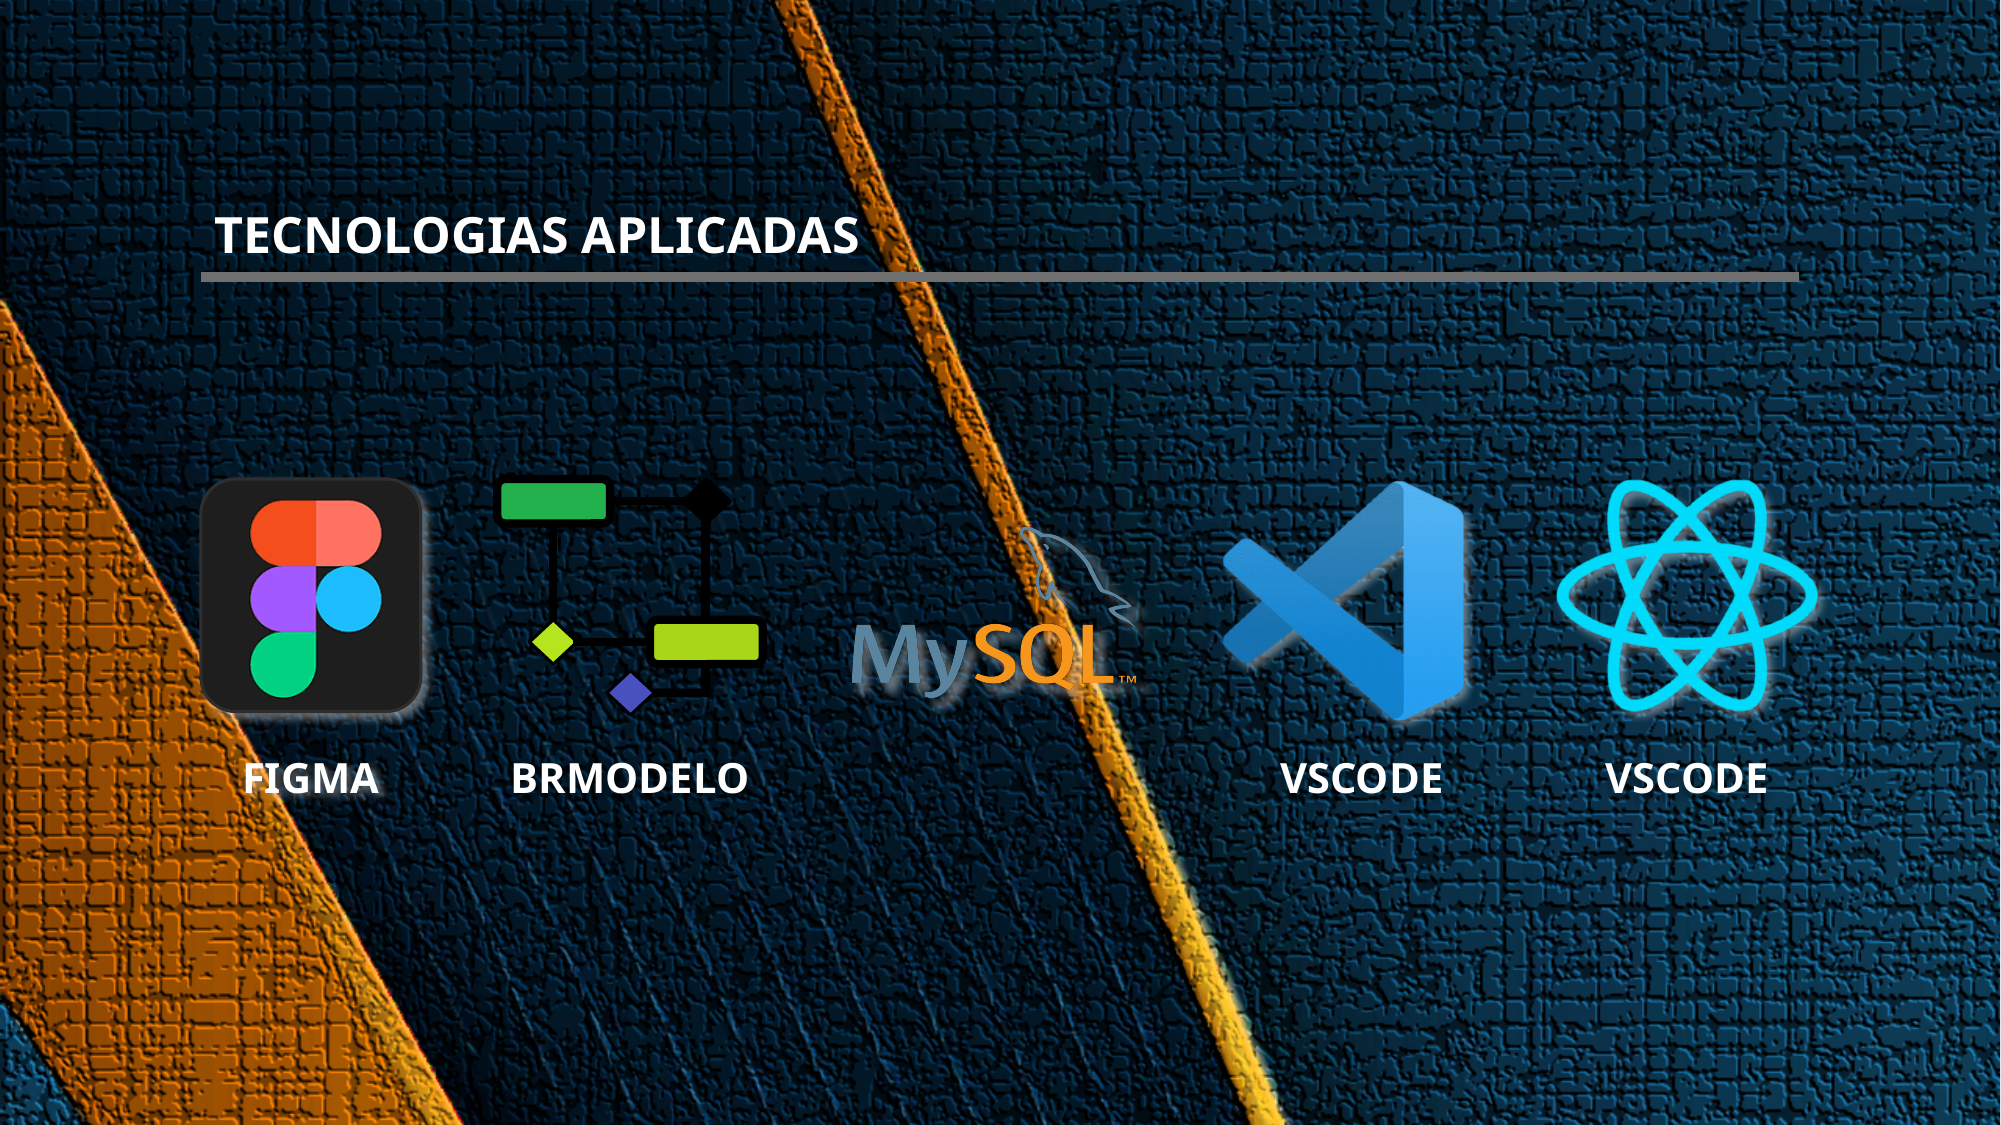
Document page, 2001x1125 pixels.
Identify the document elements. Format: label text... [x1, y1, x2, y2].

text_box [496, 478, 764, 716]
text_box FIGMA [200, 750, 421, 811]
text_box VSCODE [1232, 750, 1492, 811]
picture [0, 0, 2001, 1125]
text_box [200, 478, 421, 712]
text_box VSCODE [1558, 750, 1817, 811]
text_box BRMODELO [483, 750, 777, 811]
text_box TECNOLOGIAS APLICADAS [199, 202, 1814, 272]
